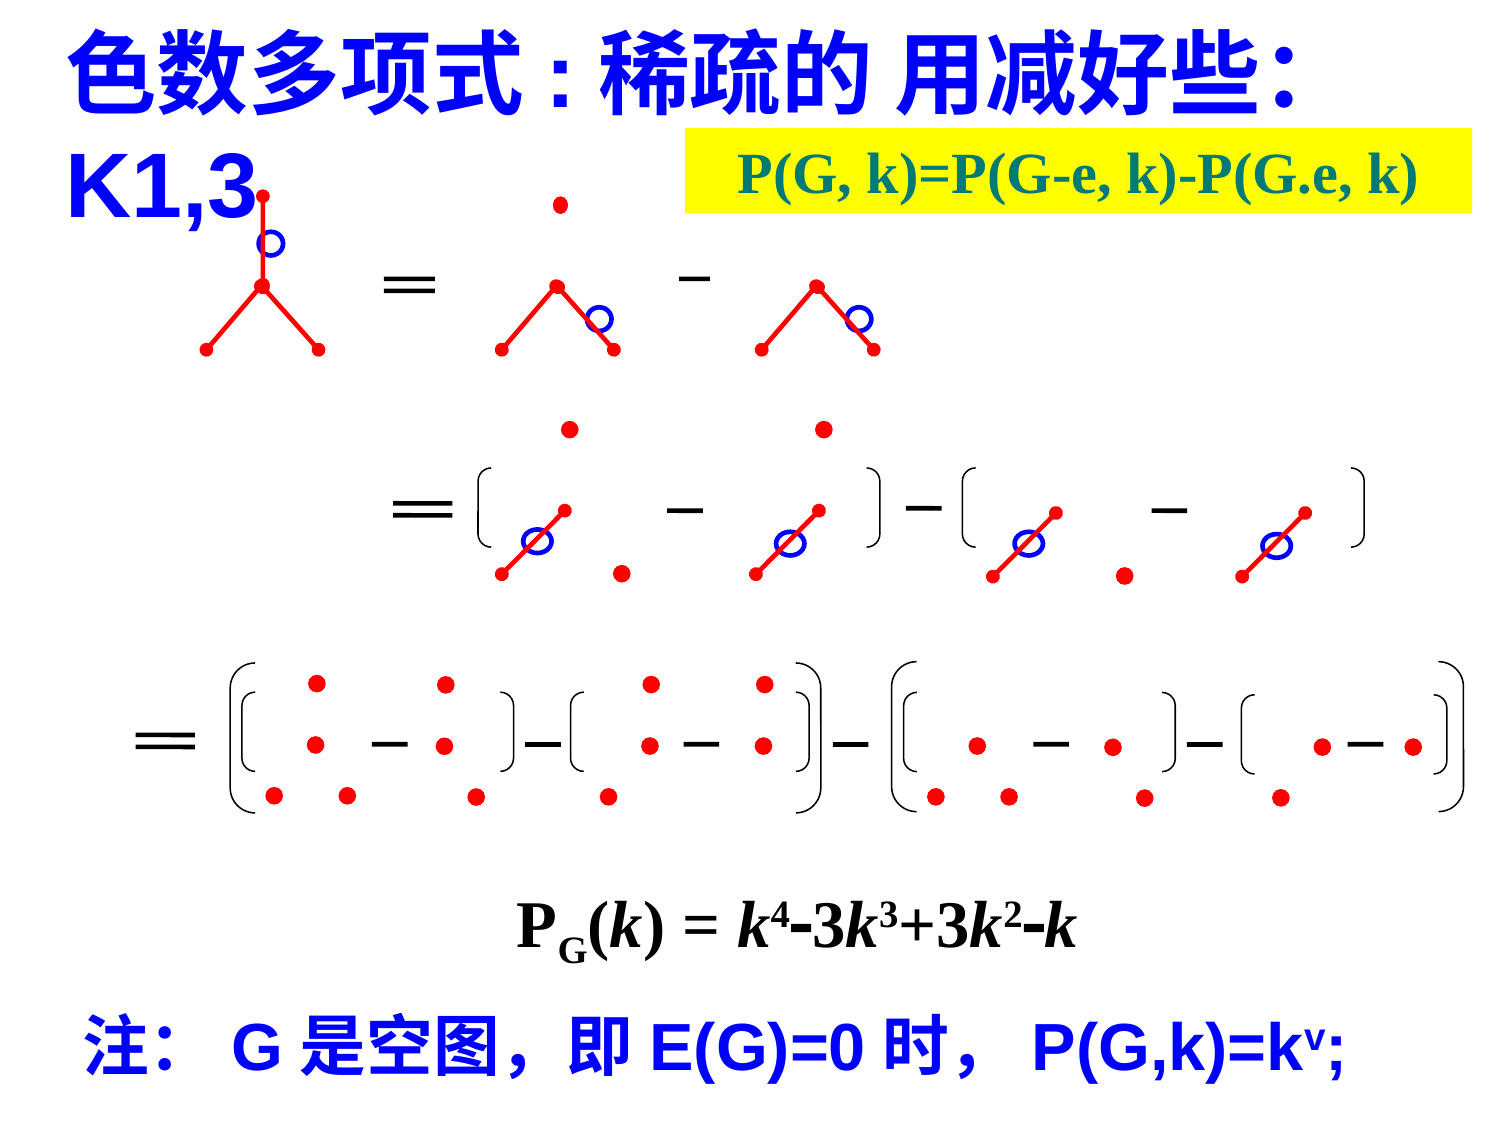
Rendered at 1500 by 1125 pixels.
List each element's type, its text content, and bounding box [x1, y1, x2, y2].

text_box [435, 675, 486, 807]
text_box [383, 278, 436, 292]
text_box [1236, 548, 1271, 583]
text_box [926, 736, 1019, 806]
text_box P(G, k)=P(G-e, k)-P(G.e, k) [685, 128, 1473, 213]
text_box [135, 734, 195, 748]
text_box [837, 467, 880, 548]
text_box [265, 674, 357, 805]
text_box 注：G是空图，即E(G)=0时，P(G,k)=kv; [67, 996, 1363, 1091]
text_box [501, 420, 631, 583]
text_box [1266, 548, 1291, 558]
title 色数多项式:稀疏的 用减好些：K1,3 [50, 61, 1464, 191]
text_box PG(k) = k43k3+3k2k [50, 846, 1445, 976]
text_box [754, 675, 774, 756]
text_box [392, 503, 453, 516]
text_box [1103, 738, 1154, 808]
text_box [962, 467, 1365, 548]
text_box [755, 420, 834, 575]
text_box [599, 675, 661, 806]
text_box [501, 196, 615, 350]
text_box [230, 662, 821, 813]
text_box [761, 285, 874, 350]
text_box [992, 512, 1134, 586]
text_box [1271, 737, 1332, 807]
text_box [636, 467, 750, 548]
text_box [891, 661, 1464, 812]
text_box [206, 196, 319, 350]
text_box [477, 467, 496, 548]
